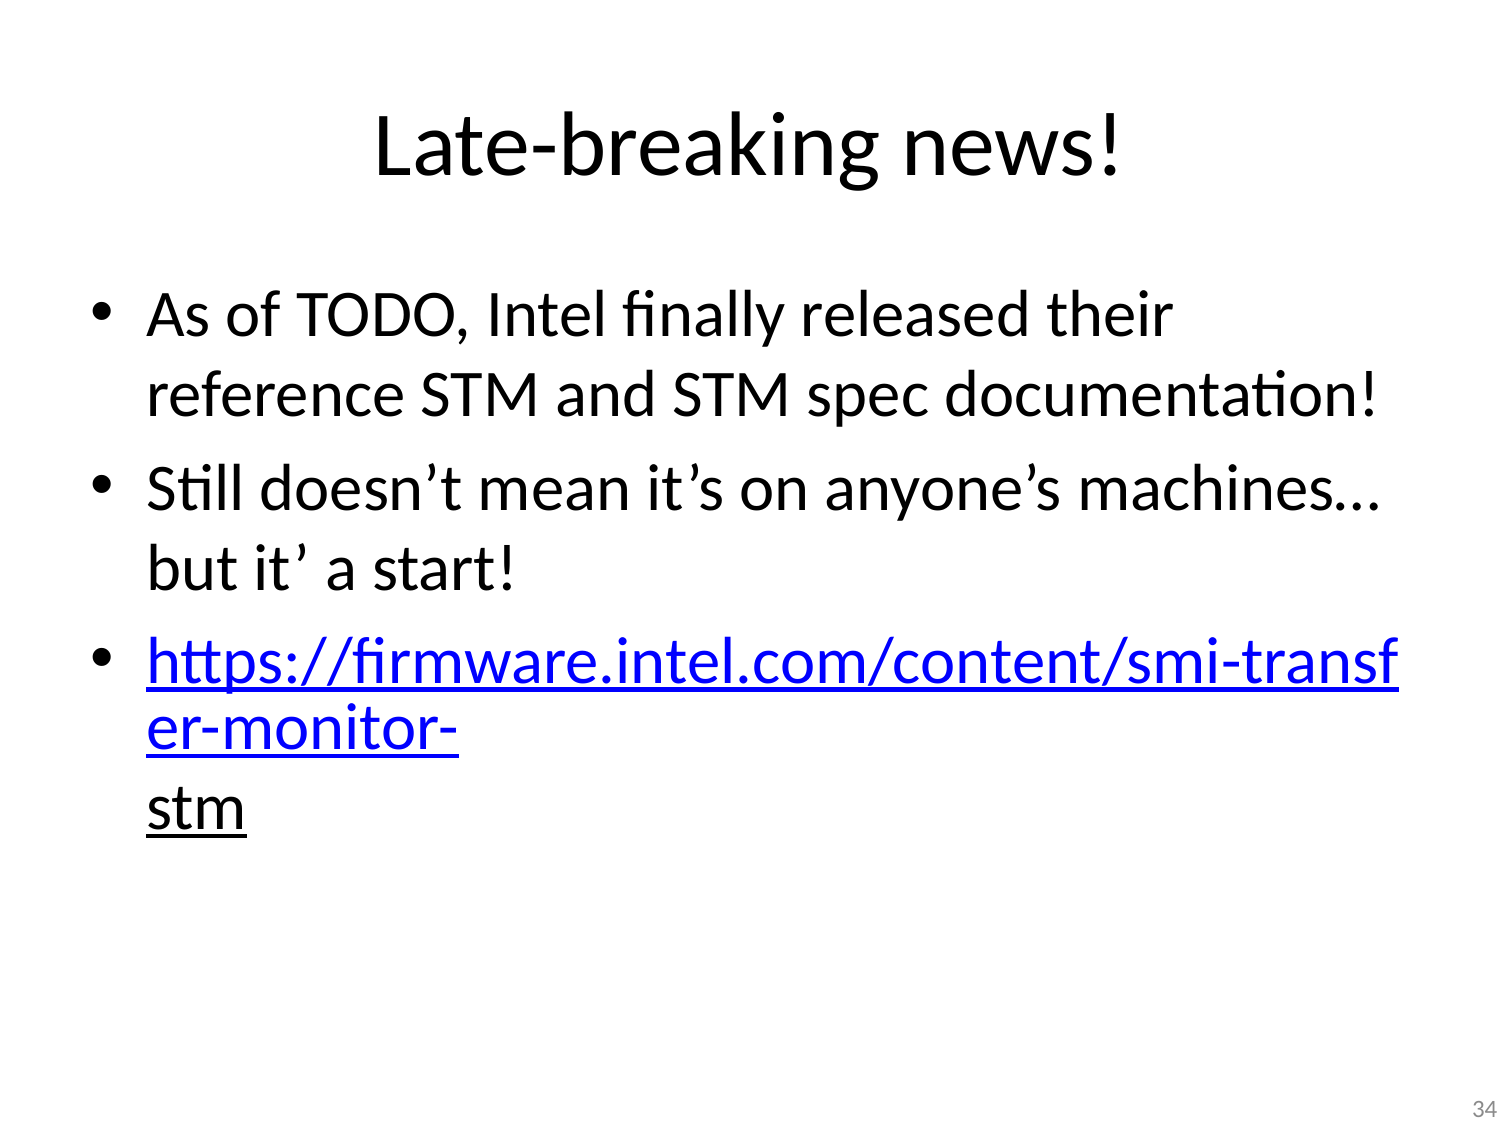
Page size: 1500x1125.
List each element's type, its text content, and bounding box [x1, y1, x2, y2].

title Late-breaking news! [75, 45, 1425, 233]
slide_number 34 [1162, 1077, 1500, 1125]
list As of TODO, Intel finally released their reference STM and STM spec documentation! Still doesn’t mean it’s on anyone’s machines… but it’ a start! https://firmware.intel.com/content/smi-transfer-monitor-stm [75, 262, 1425, 916]
